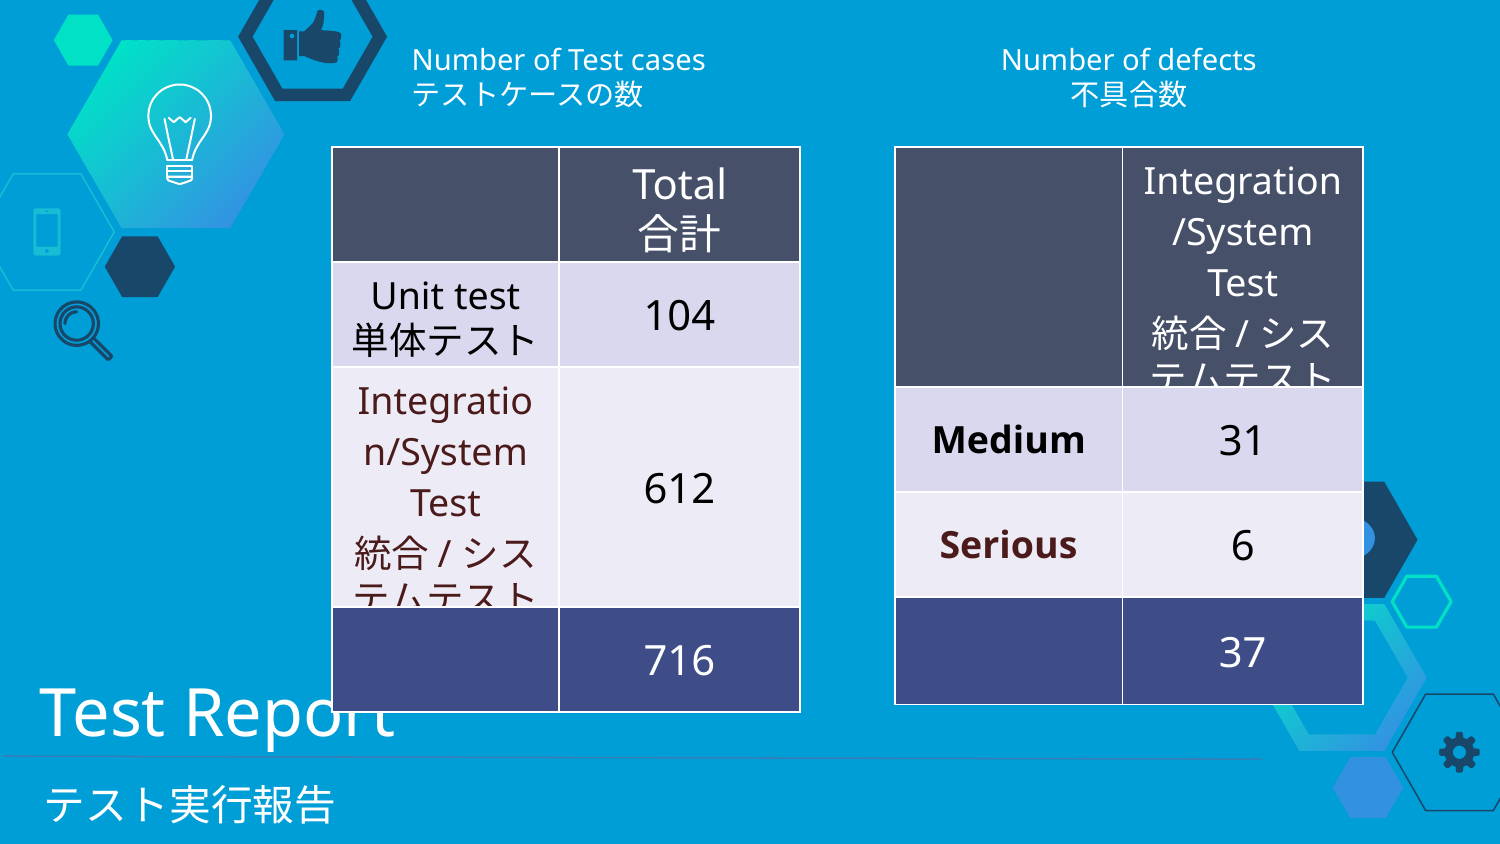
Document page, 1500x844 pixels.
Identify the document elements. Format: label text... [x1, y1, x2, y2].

table_cell [896, 598, 1122, 704]
table_cell Integration/System Test 統合/システムテスト [333, 368, 558, 606]
table_header Integration/System Test 統合/システムテスト [1123, 148, 1362, 386]
table_cell Medium [896, 388, 1122, 491]
table_cell 104 [560, 263, 799, 366]
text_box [2, 755, 1263, 760]
table_header Total 合計 [560, 148, 799, 261]
table_cell [333, 608, 558, 711]
title Test Report [24, 659, 836, 754]
text_box テスト実行報告 [29, 771, 352, 837]
table_cell Unit test 単体テスト [333, 263, 558, 366]
table_cell 31 [1123, 388, 1362, 491]
table_header [896, 148, 1122, 386]
text_box Number of Test cases テストケースの数 [396, 34, 721, 119]
table_header [333, 148, 558, 261]
table_cell 6 [1123, 493, 1362, 596]
table_cell 37 [1123, 598, 1362, 704]
text_box Number of defects 不具合数 [986, 34, 1272, 119]
table_cell 716 [560, 608, 799, 711]
table_cell Serious [896, 493, 1122, 596]
table_cell 612 [560, 368, 799, 606]
